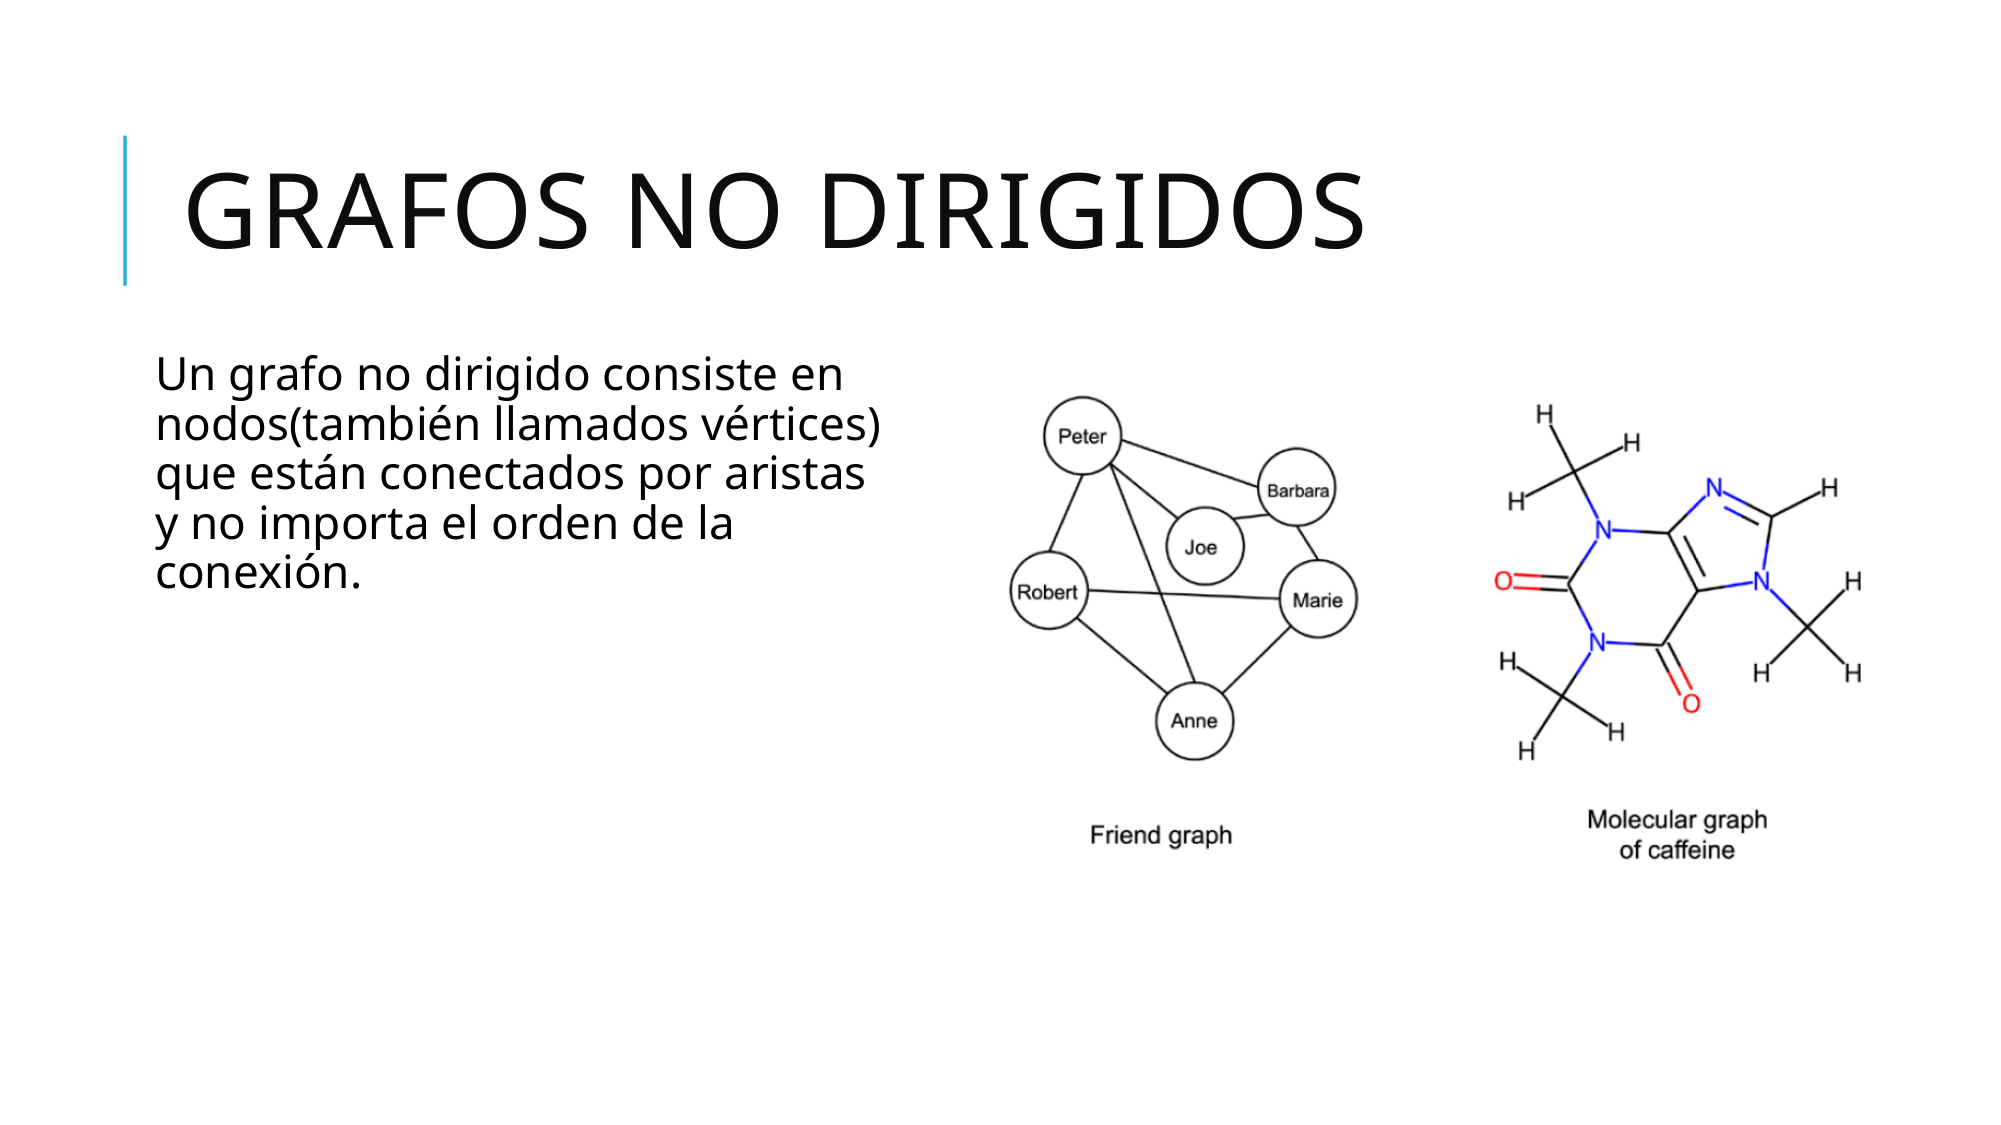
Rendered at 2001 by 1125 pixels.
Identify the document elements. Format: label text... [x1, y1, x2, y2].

picture [999, 379, 1892, 874]
text_box Grafos no Dirigidos [167, 95, 1763, 342]
text_box Un grafo no dirigido consiste en nodos(también llamados vértices) que están conectados por aristas y no importa el orden de la conexión. [147, 343, 900, 910]
